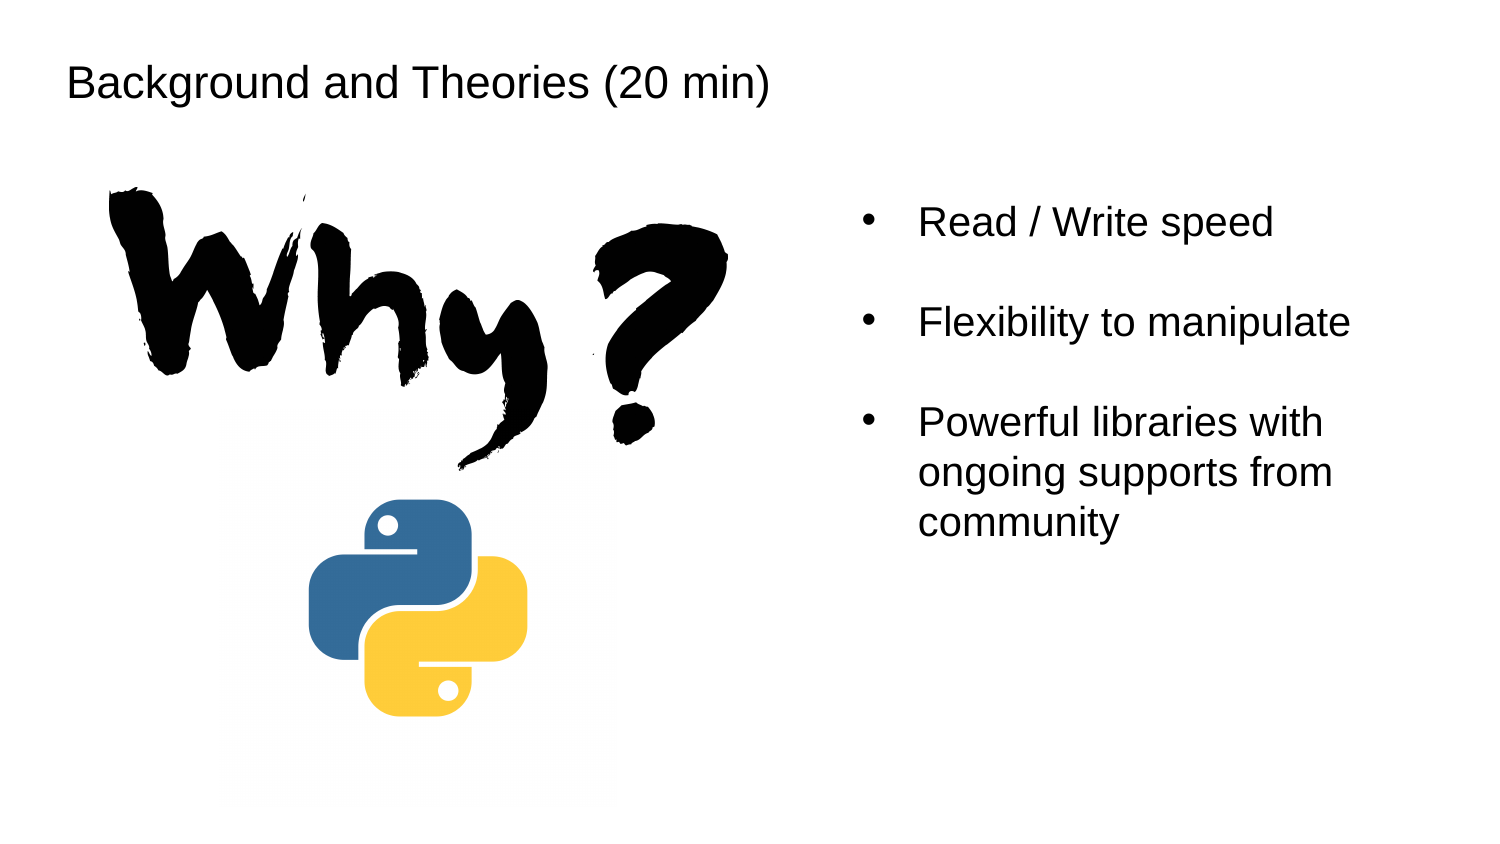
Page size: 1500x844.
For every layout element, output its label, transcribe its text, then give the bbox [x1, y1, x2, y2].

title Background and Theories (20 min) [66, 52, 1360, 112]
text_box Read / Write speed Flexibility to manipulate Powerful libraries with ongoing supports from community [846, 187, 1445, 552]
picture [109, 187, 728, 807]
